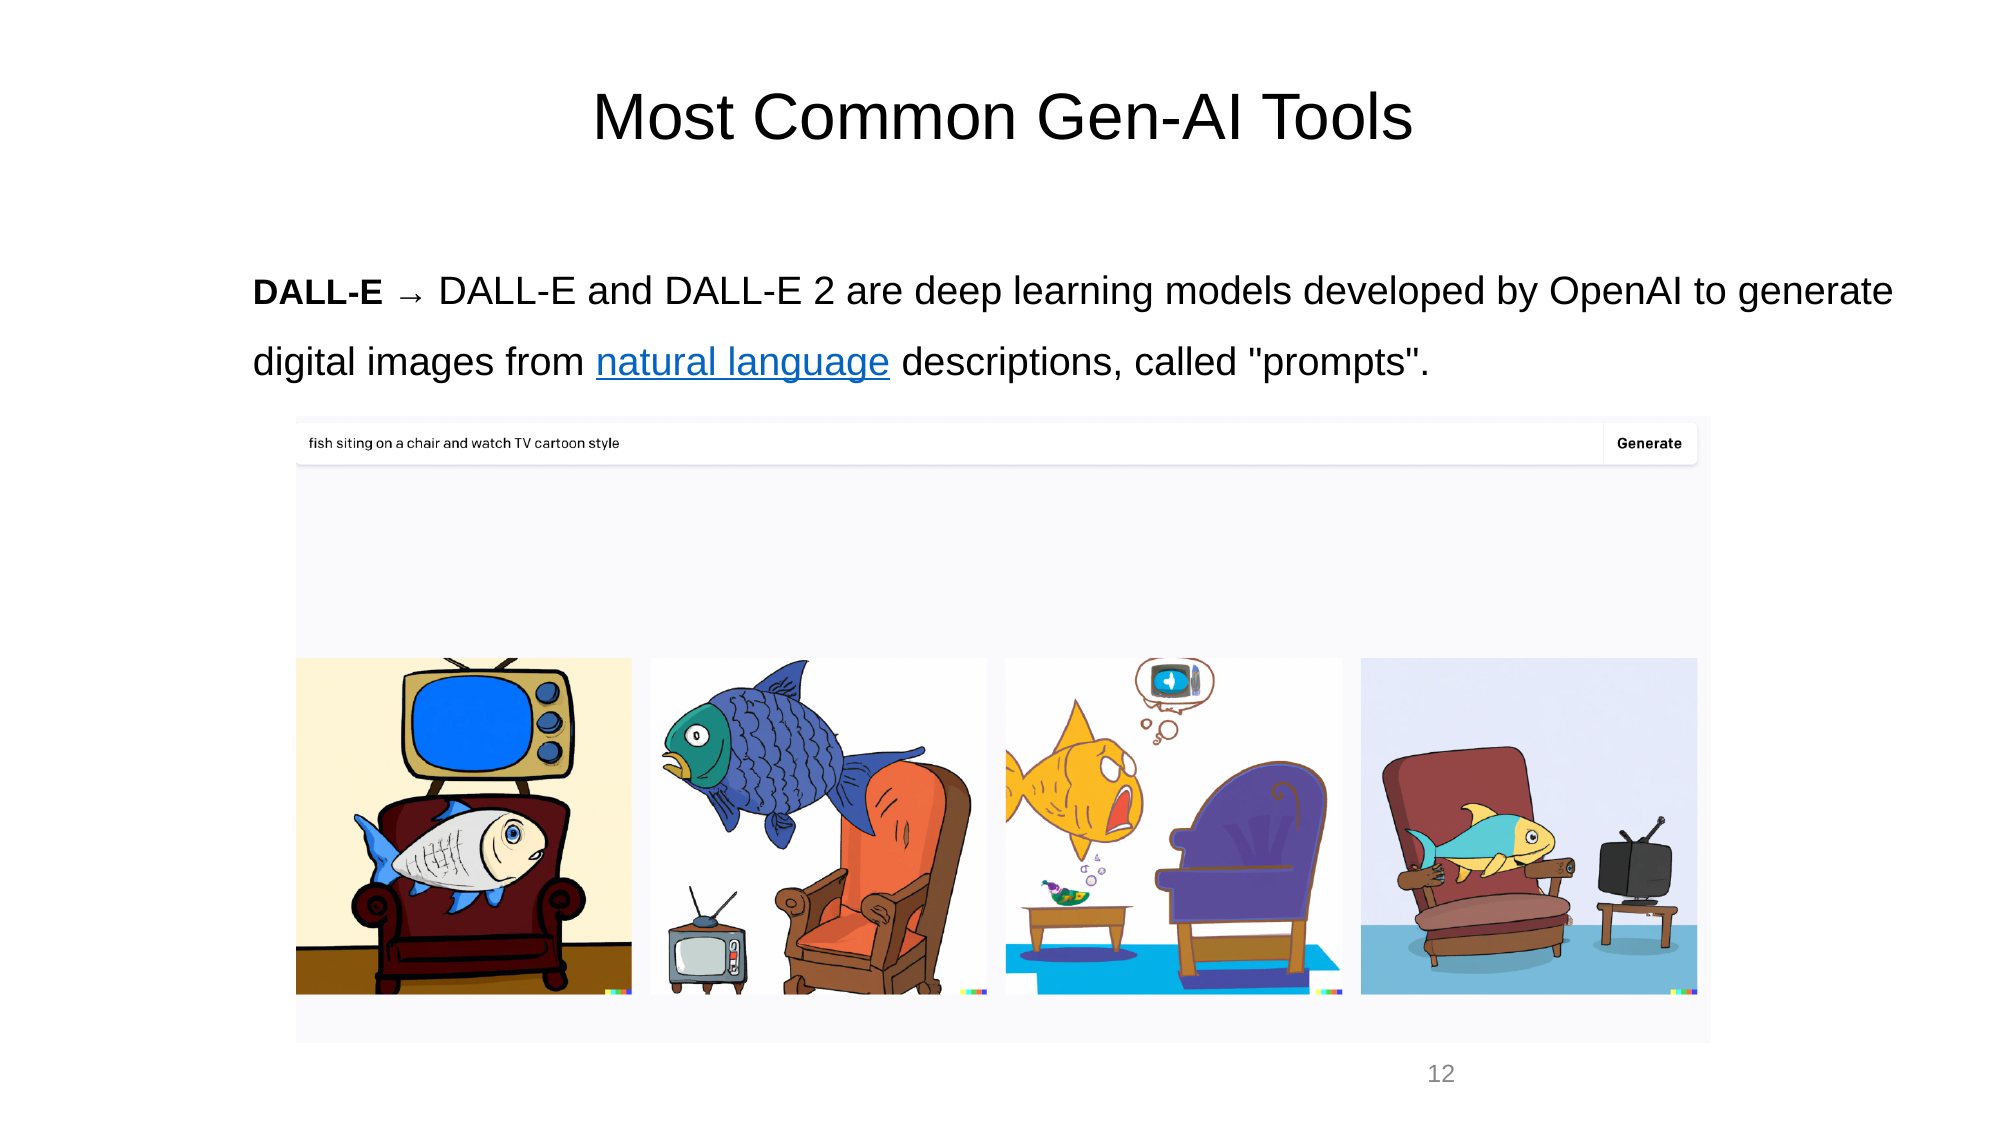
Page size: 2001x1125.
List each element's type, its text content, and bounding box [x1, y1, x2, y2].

picture [295, 415, 1711, 1043]
subtitle Most Common Gen-AI Tools DALL-E → DALL-E and DALL-E 2 are deep learning models developed by OpenAI to generate digital images from natural language descriptions, called "prompts". [87, 75, 1919, 1075]
slide_number ‹#› [1412, 1042, 1863, 1103]
